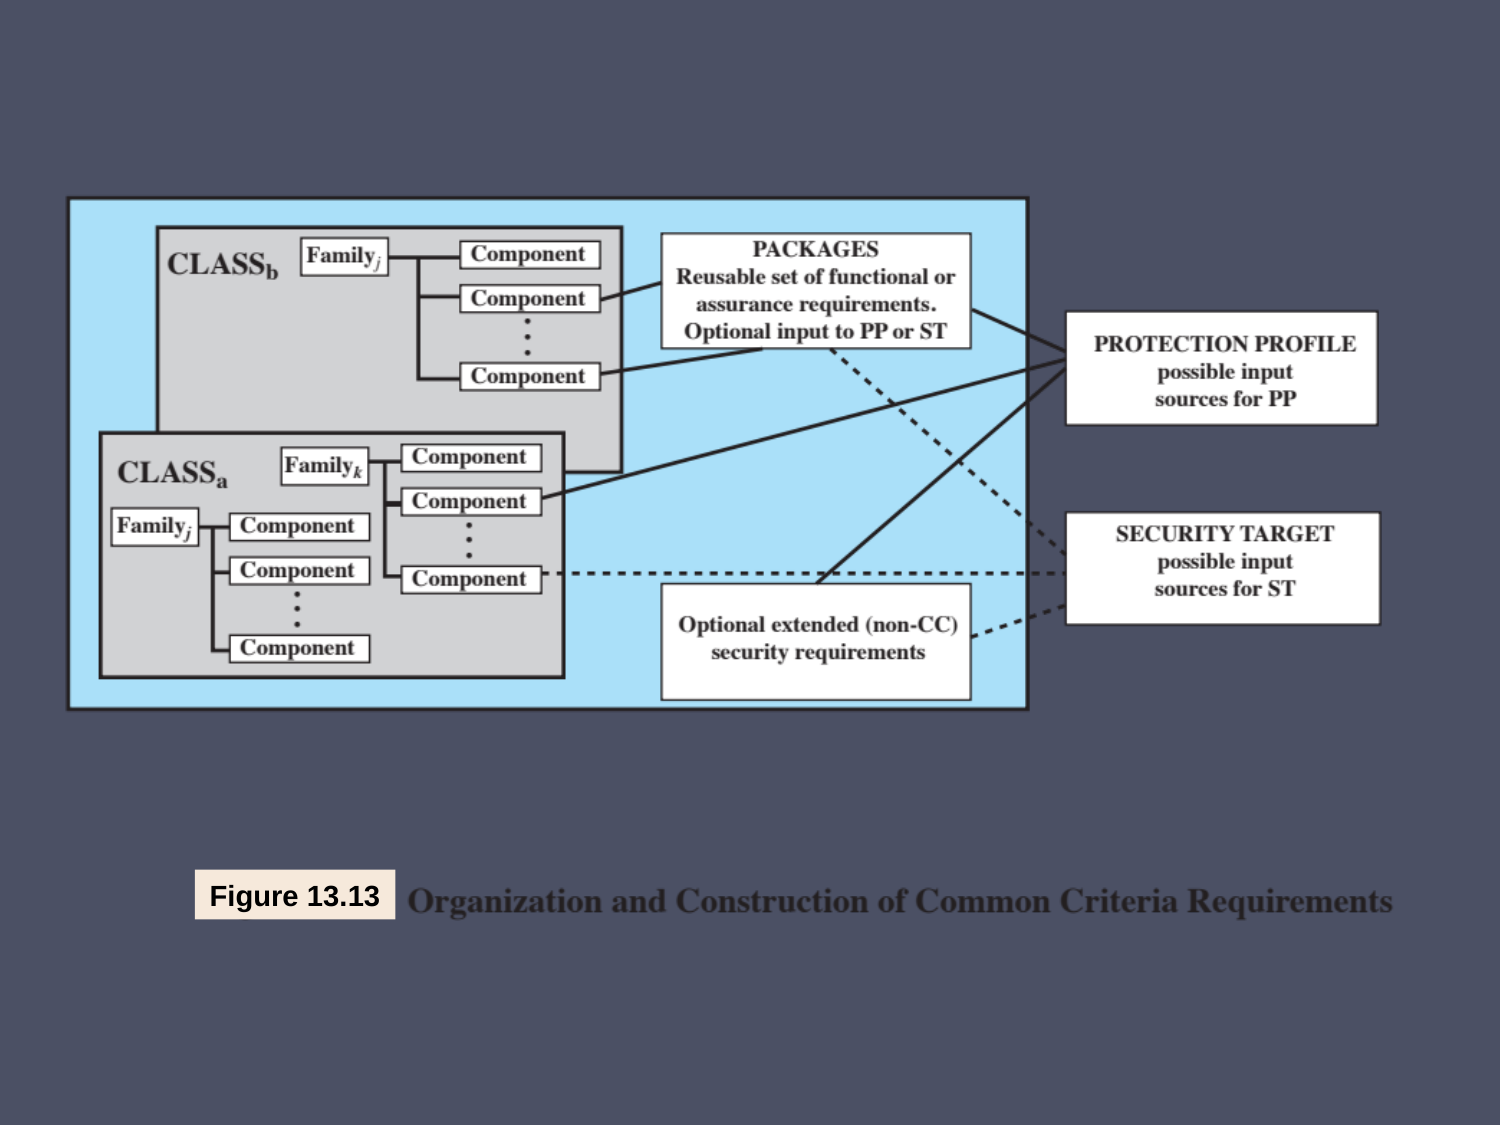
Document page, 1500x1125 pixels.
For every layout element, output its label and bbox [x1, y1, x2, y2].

picture [21, 125, 1453, 988]
